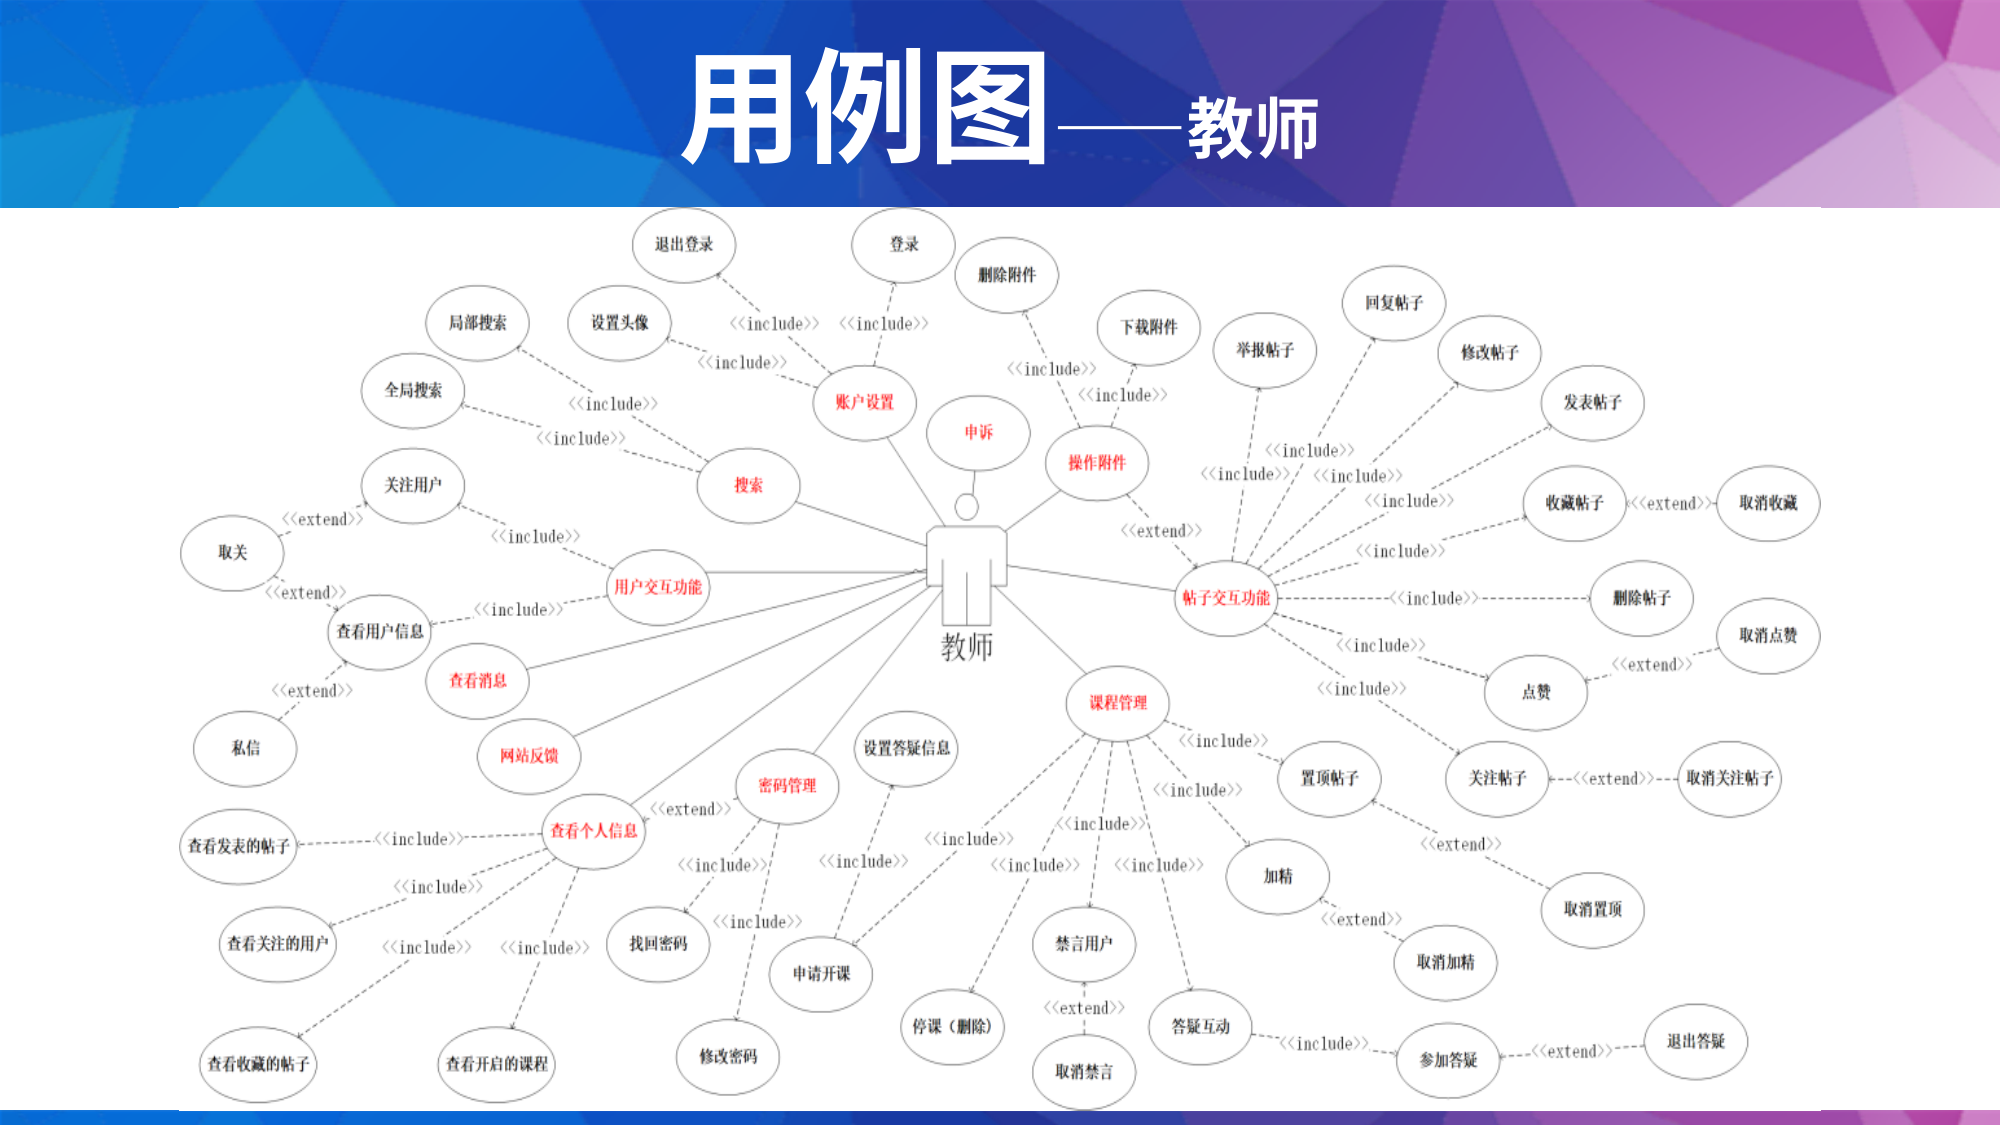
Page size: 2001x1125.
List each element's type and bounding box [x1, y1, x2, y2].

text_box [0, 0, 2000, 1125]
picture [179, 207, 1821, 1111]
